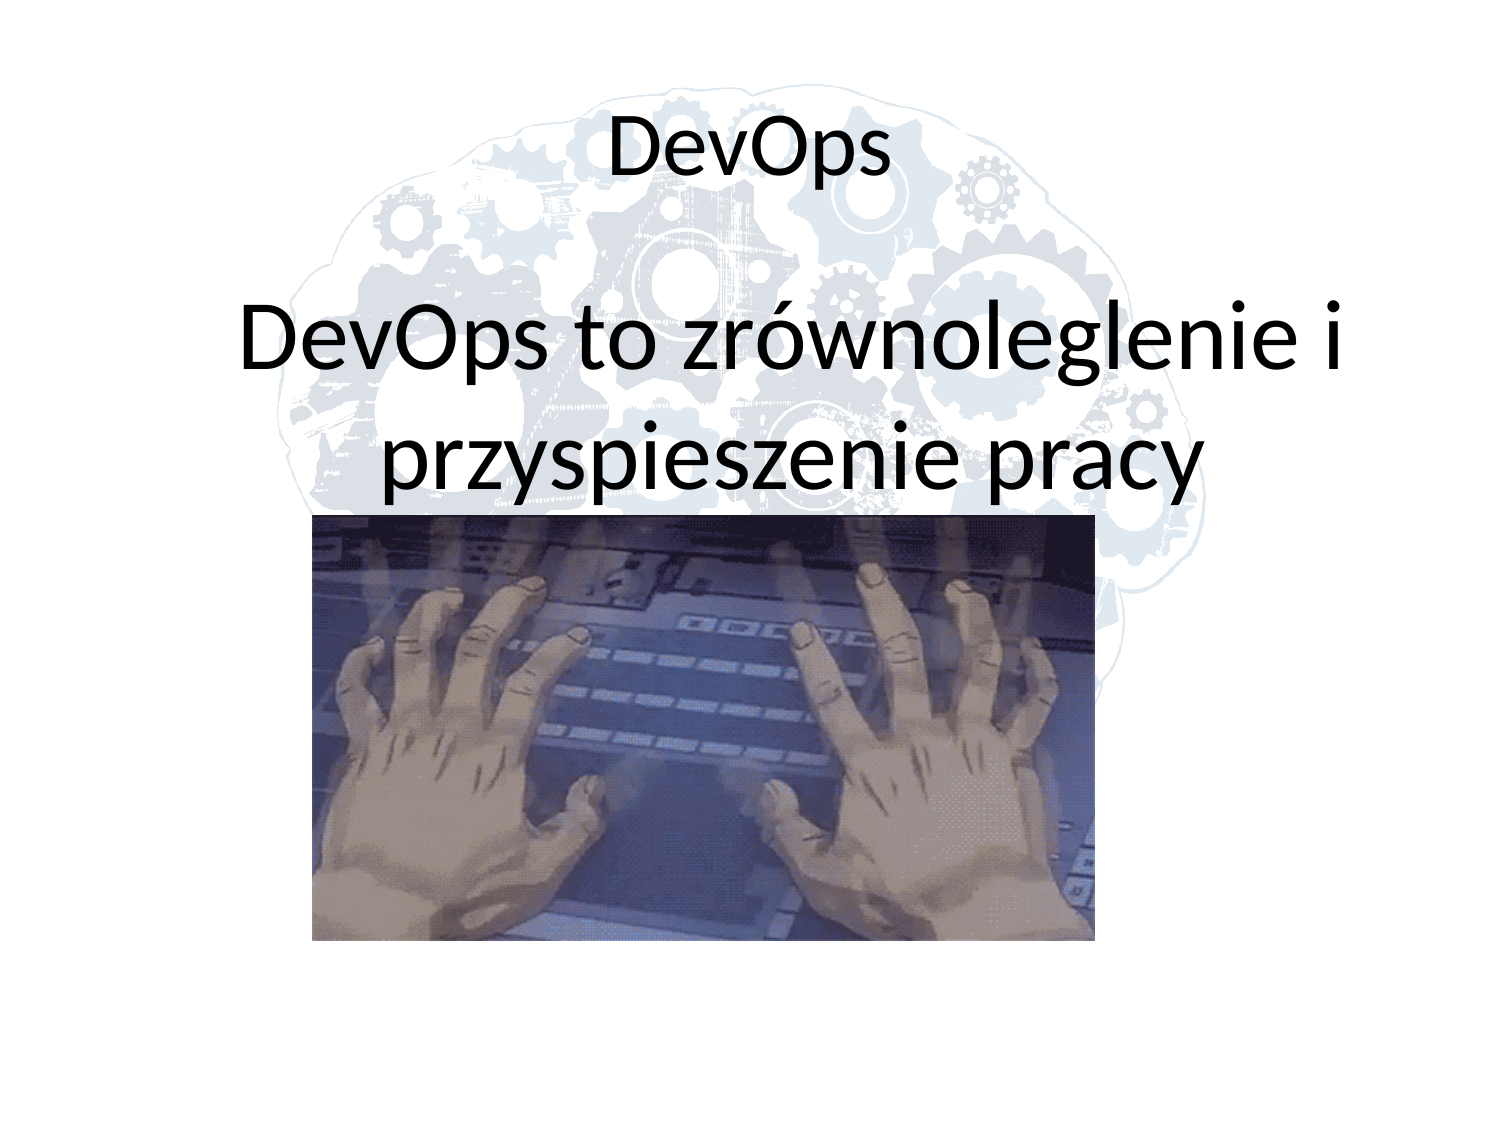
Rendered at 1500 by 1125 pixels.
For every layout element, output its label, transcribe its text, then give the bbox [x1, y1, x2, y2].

list DevOps to zrównoleglenie i przyspieszenie pracy [159, 262, 1425, 528]
title DevOps [75, 45, 1425, 233]
picture [312, 514, 1095, 941]
